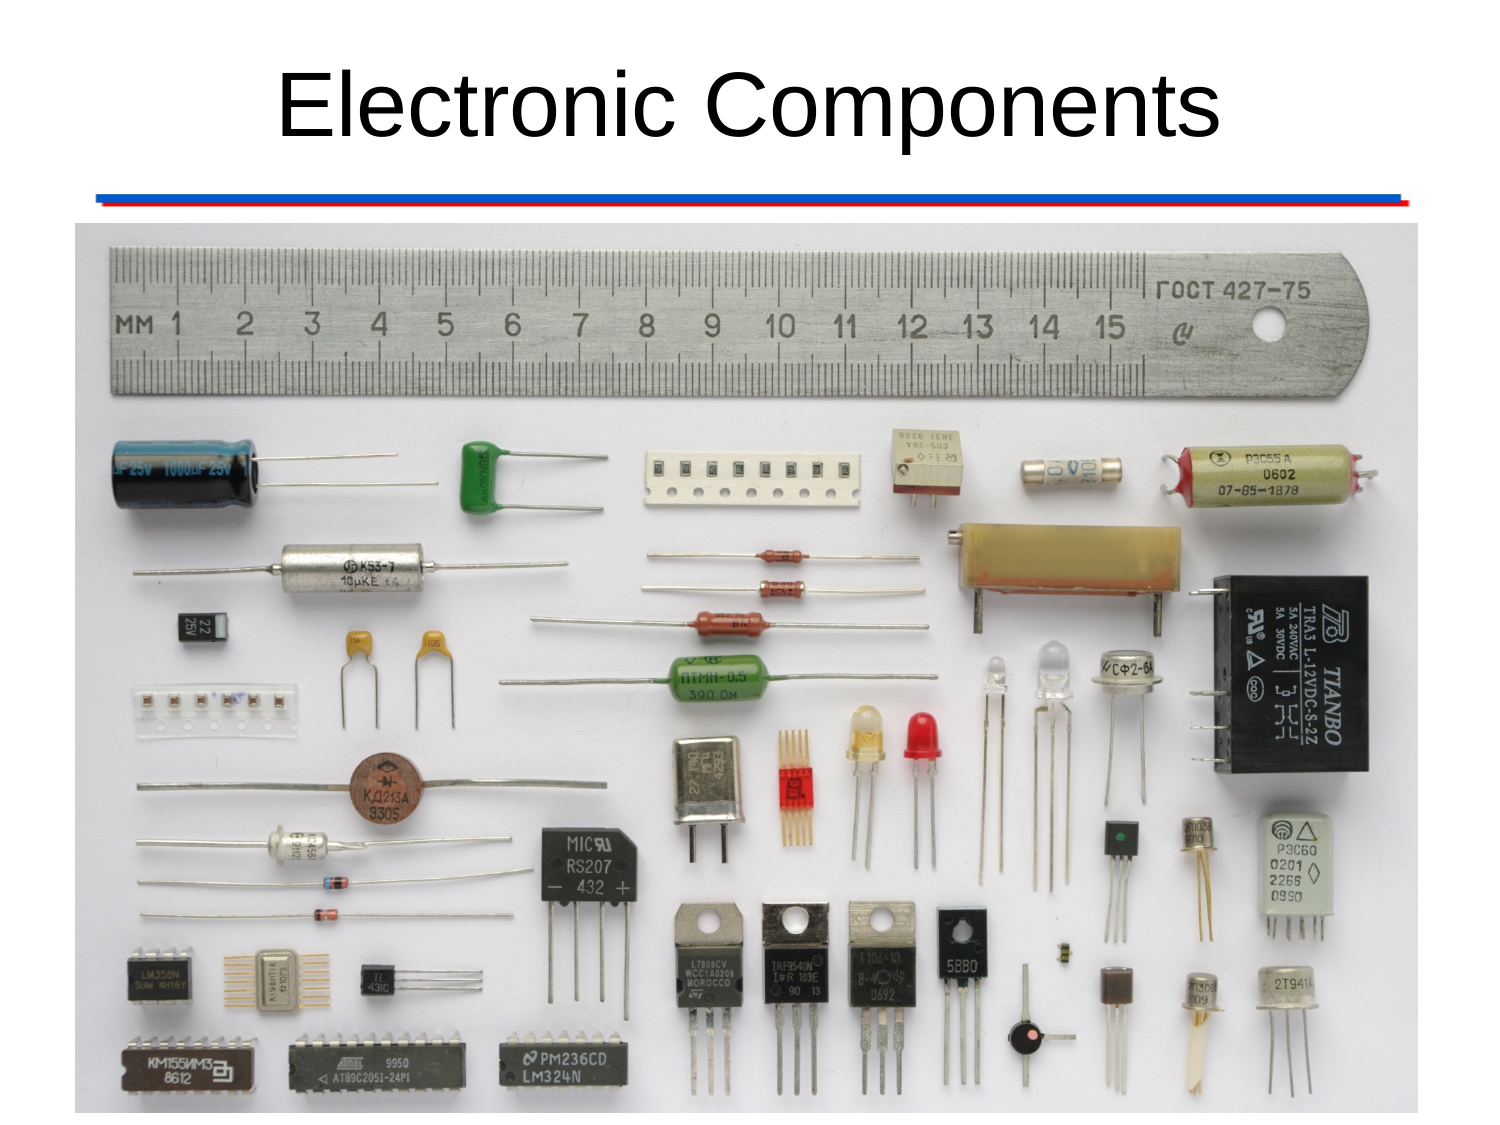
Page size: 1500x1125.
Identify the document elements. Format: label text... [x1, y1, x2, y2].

picture [74, 223, 1418, 1113]
picture [91, 194, 1412, 209]
title Electronic Components [75, 5, 1425, 194]
slide_number 6 [1421, 1024, 1426, 1103]
